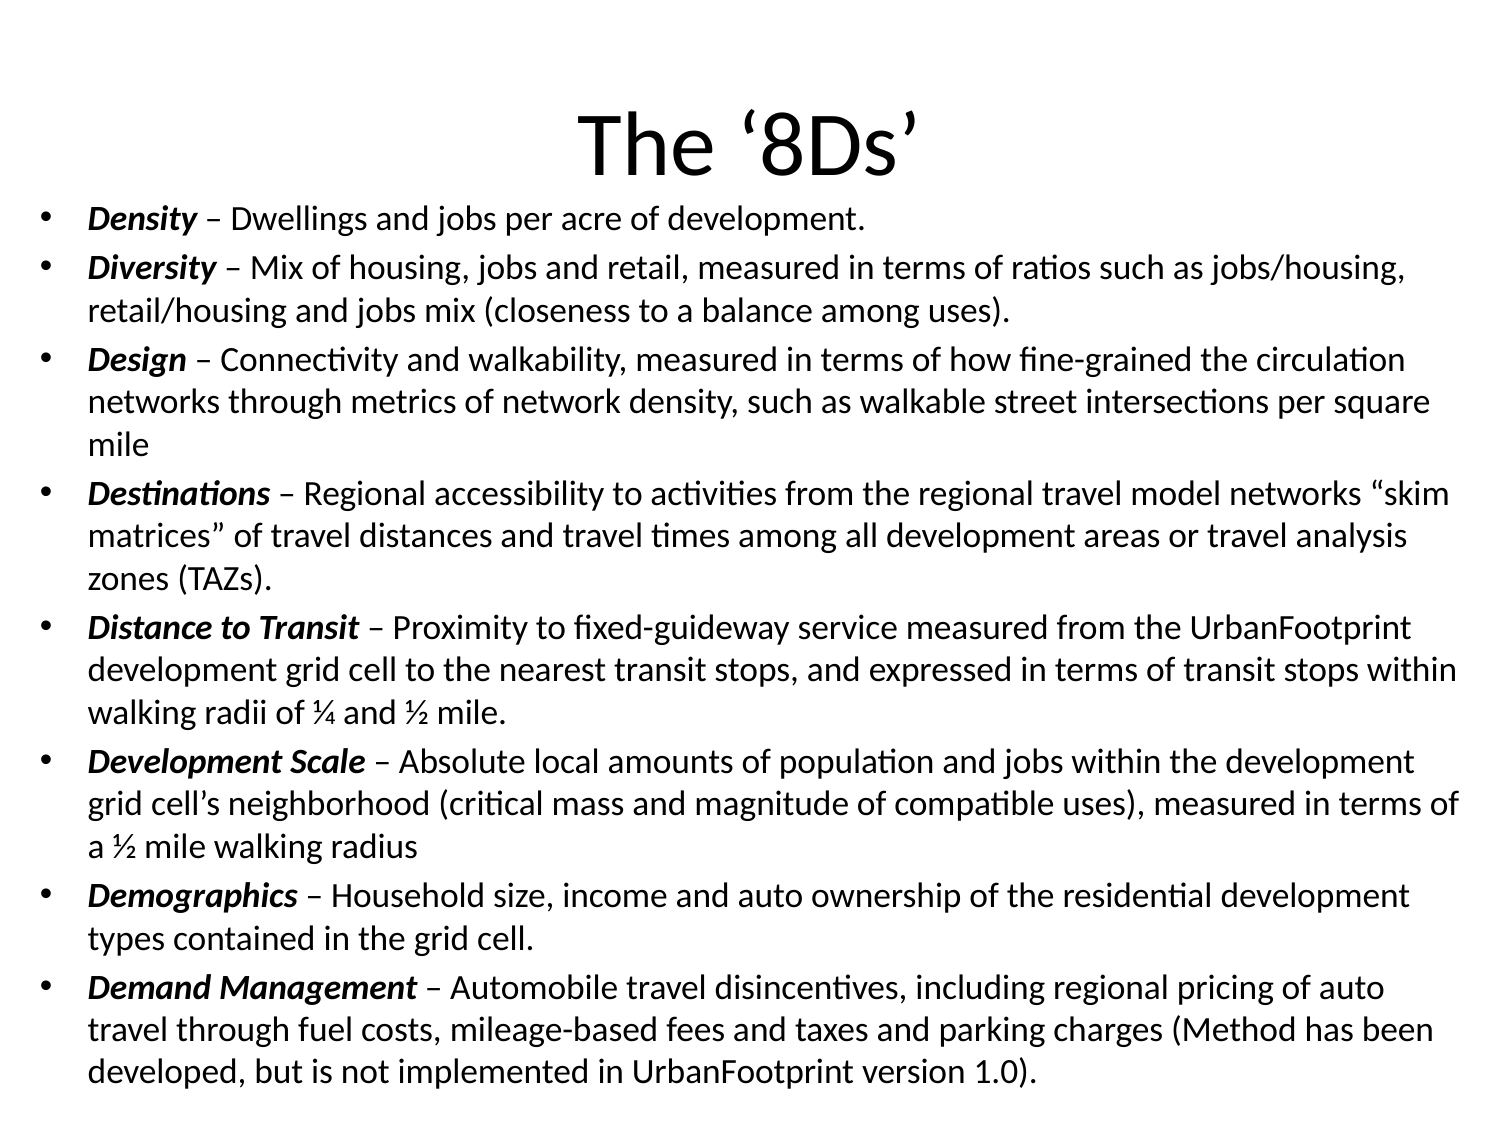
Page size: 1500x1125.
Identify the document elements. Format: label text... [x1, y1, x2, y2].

list Density – Dwellings and jobs per acre of development. Diversity – Mix of housing, jobs and retail, measured in terms of ratios such as jobs/housing, retail/housing and jobs mix (closeness to a balance among uses). Design – Connectivity and walkability, measured in terms of how fine-grained the circulation networks through metrics of network density, such as walkable street intersections per square mile Destinations – Regional accessibility to activities from the regional travel model networks “skim matrices” of travel distances and travel times among all development areas or travel analysis zones (TAZs). Distance to Transit – Proximity to fixed-guideway service measured from the UrbanFootprint development grid cell to the nearest transit stops, and expressed in terms of transit stops within walking radii of 1⁄4 and 1⁄2 mile. Development Scale – Absolute local amounts of population and jobs within the development grid cell’s neighborhood (critical mass and magnitude of compatible uses), measured in terms of a 1⁄2 mile walking radius Demographics – Household size, income and auto ownership of the residential development types contained in the grid cell. Demand Management – Automobile travel disincentives, including regional pricing of auto travel through fuel costs, mileage-based fees and taxes and parking charges (Method has been developed, but is not implemented in UrbanFootprint version 1.0). [24, 187, 1488, 1113]
title The ‘8Ds’ [75, 45, 1425, 187]
